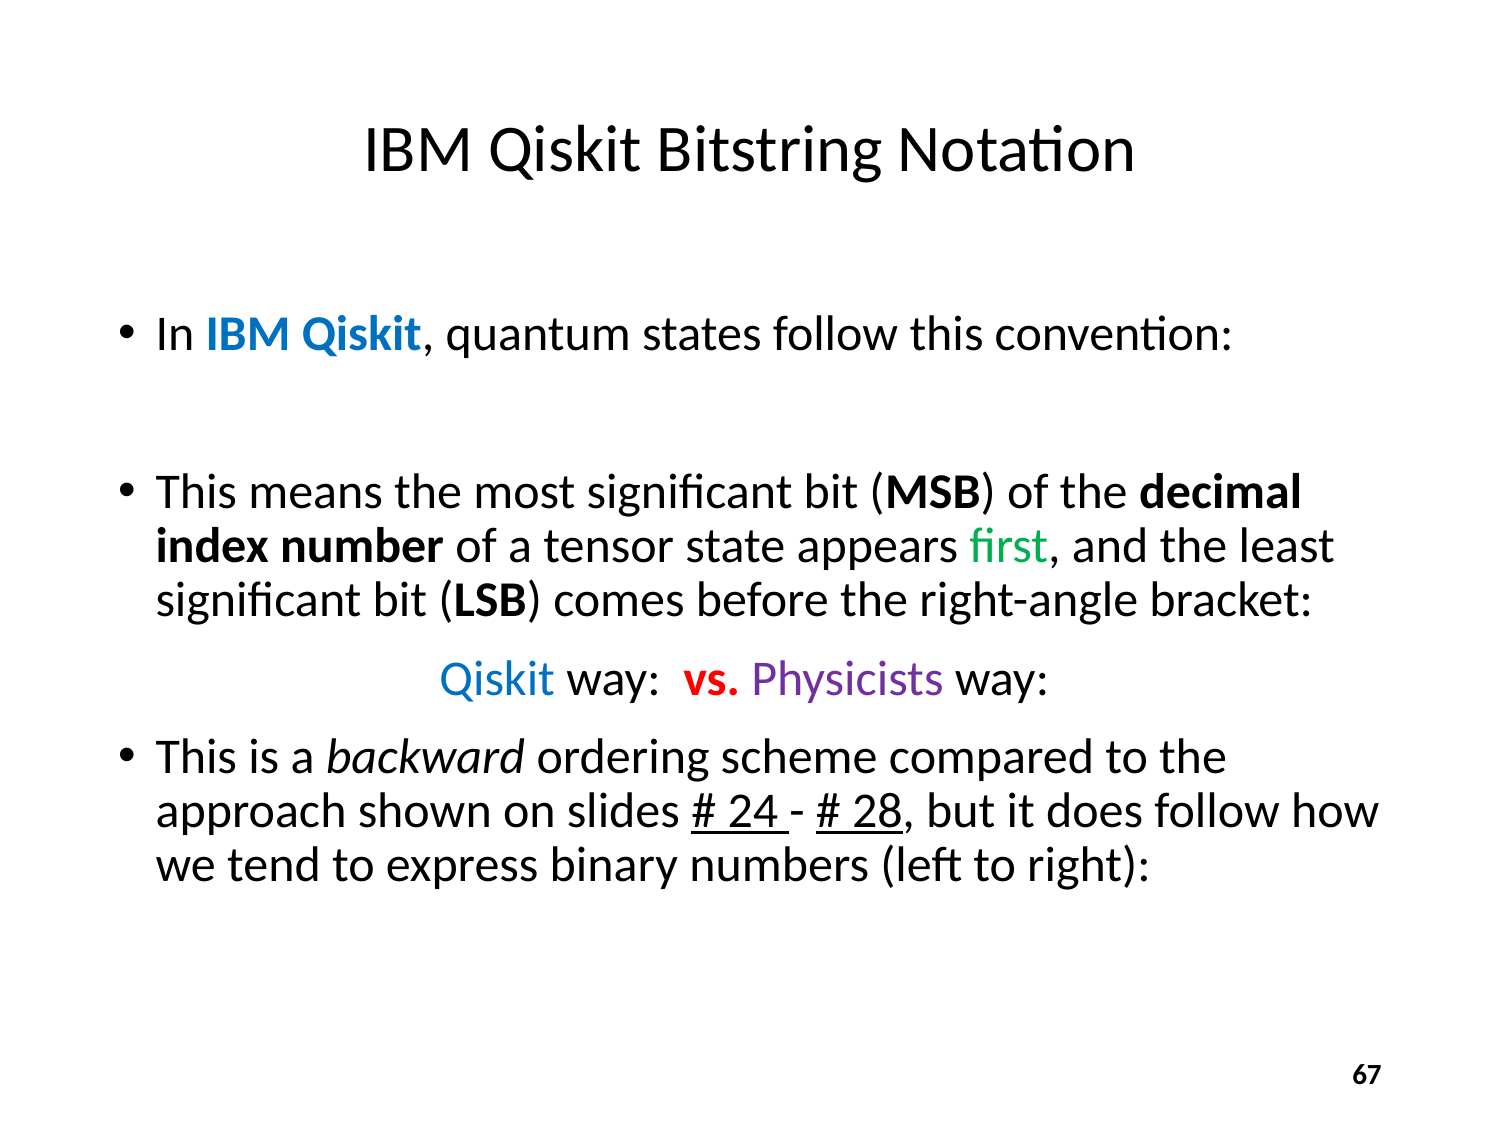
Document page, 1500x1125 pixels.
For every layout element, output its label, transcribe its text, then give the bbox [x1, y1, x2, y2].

slide_number 67 [1059, 1042, 1397, 1103]
title IBM Qiskit Bitstring Notation [103, 59, 1397, 241]
